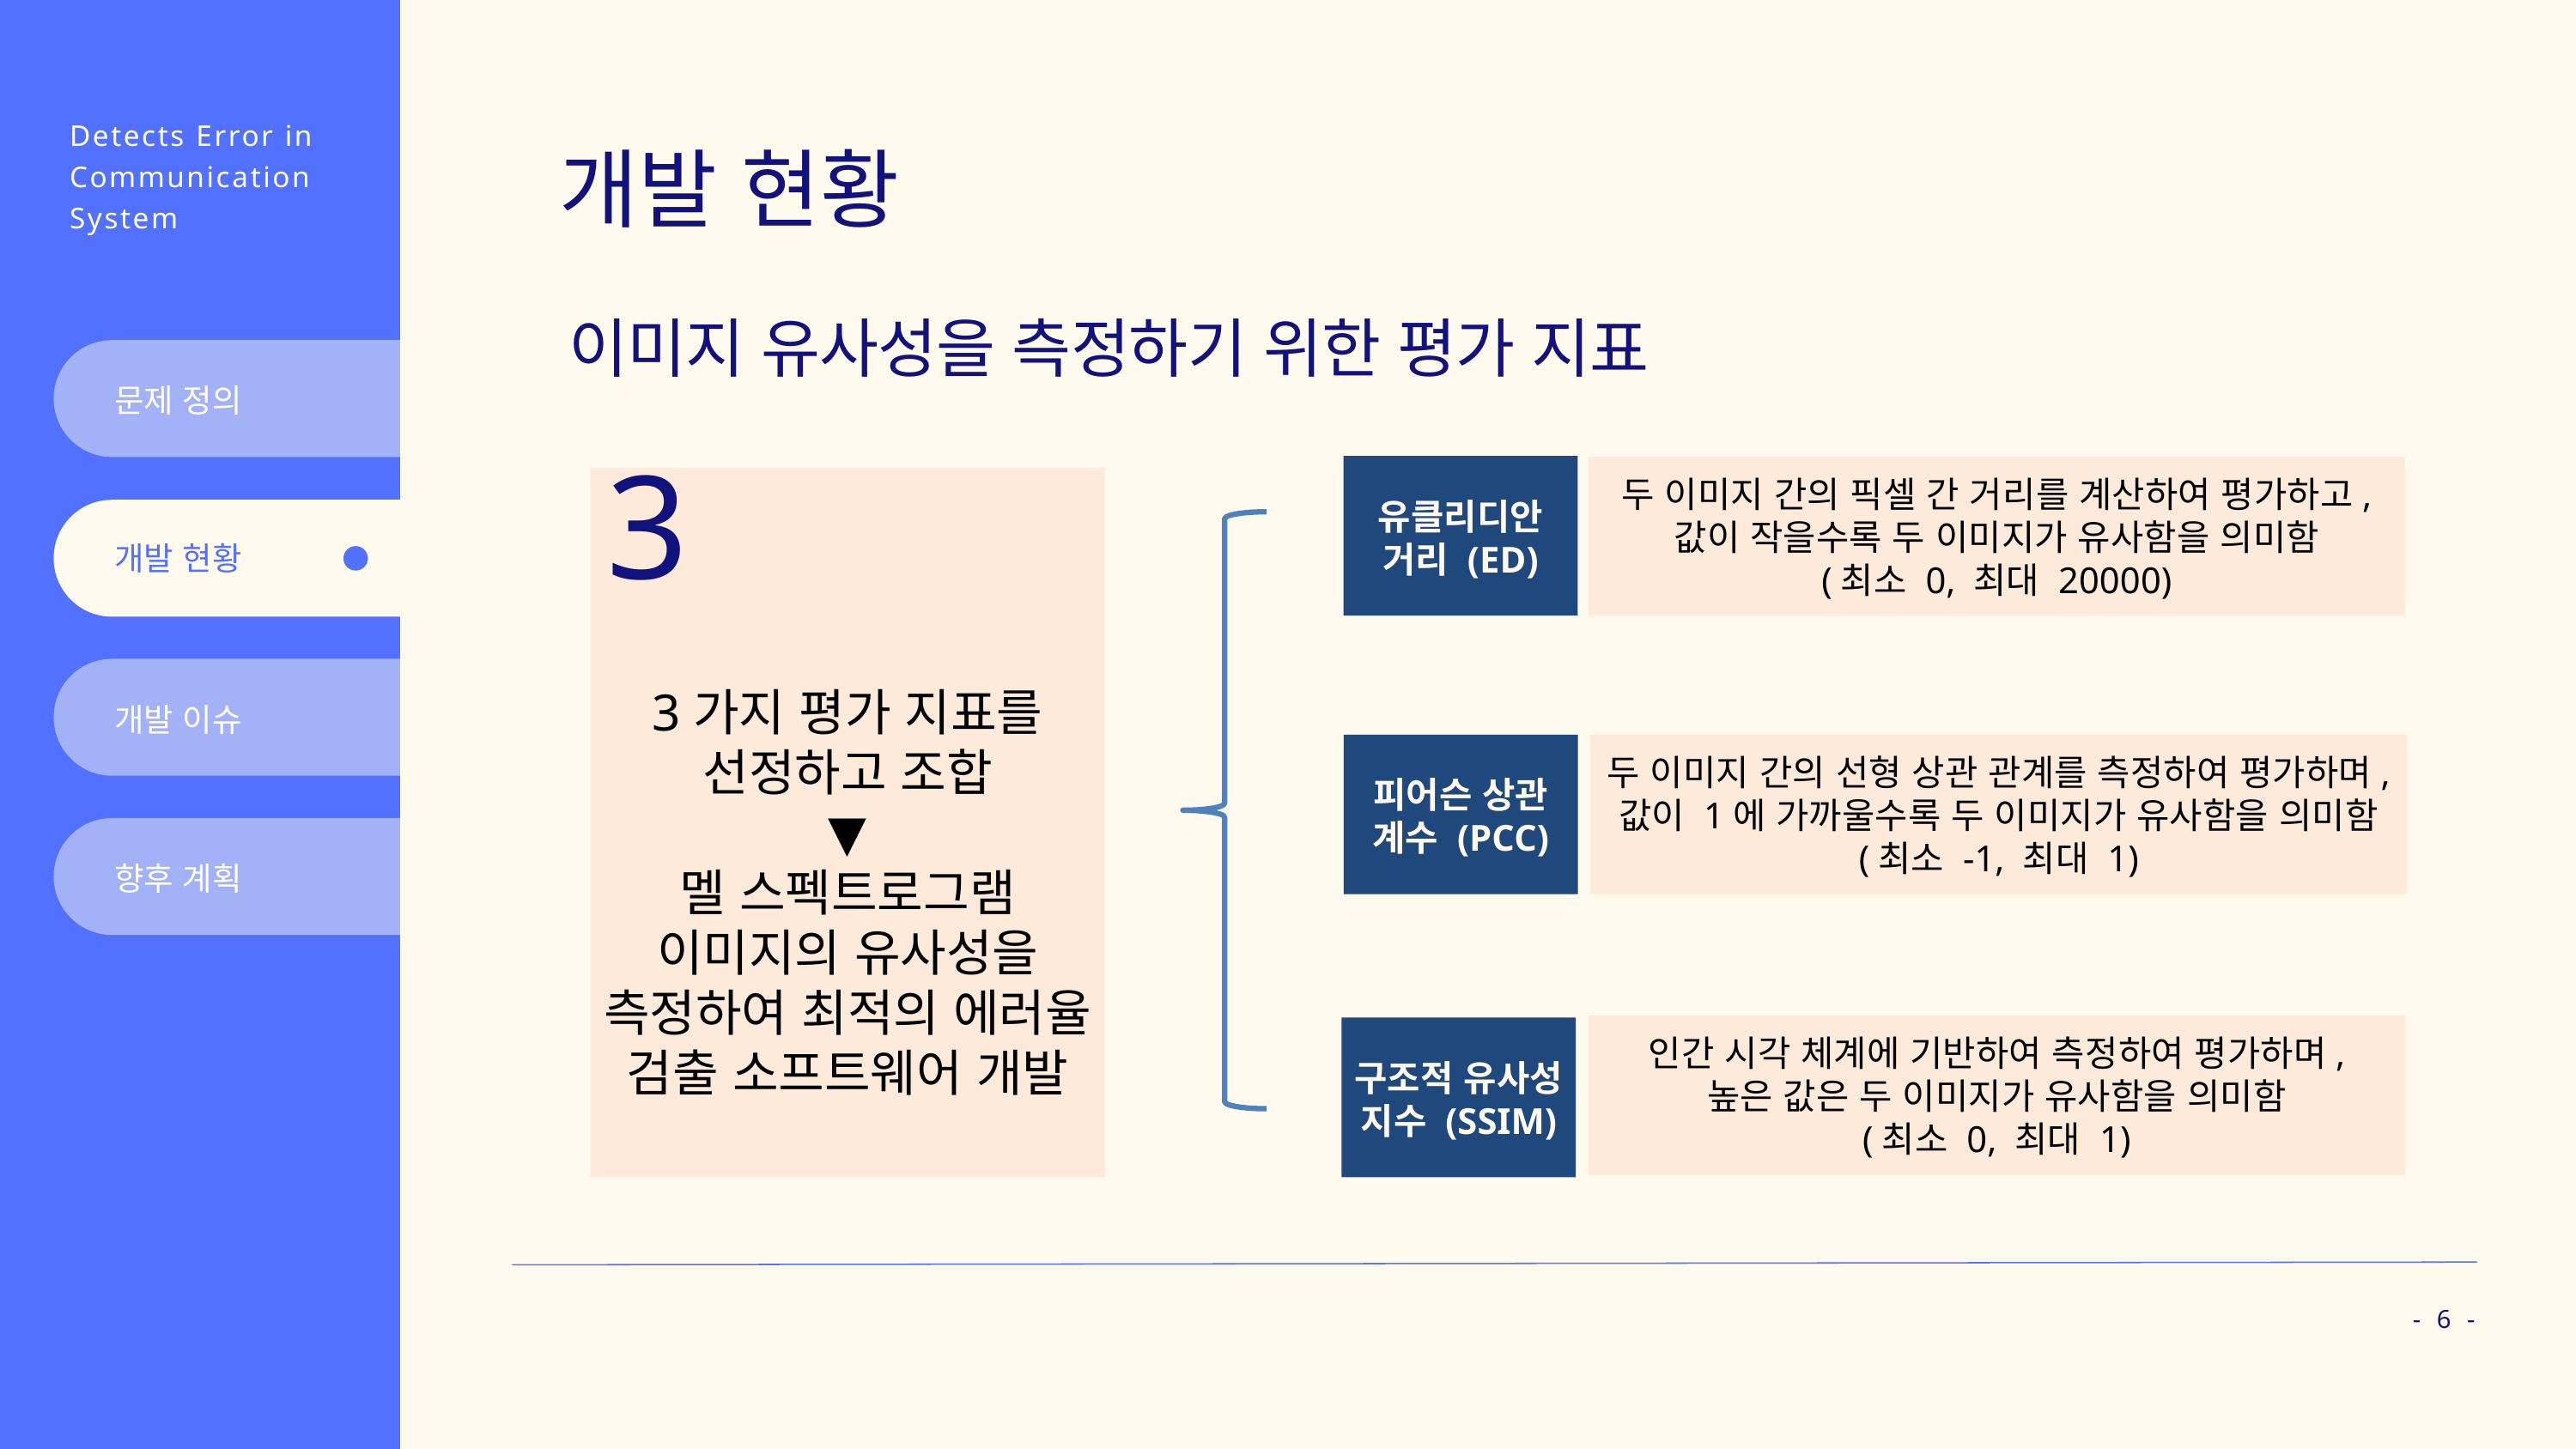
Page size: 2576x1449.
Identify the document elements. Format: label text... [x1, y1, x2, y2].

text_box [53, 339, 513, 458]
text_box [1343, 455, 2406, 617]
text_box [53, 499, 513, 617]
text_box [1341, 1015, 2406, 1178]
text_box 3 [605, 547, 716, 608]
text_box 3가지 평가 지표를 선정하고 조합 ▼ 멜 스펙트로그램 이미지의 유사성을 측정하여 최적의 에러율 검출 소프트웨어 개발 [590, 674, 1105, 1108]
text_box 이미지 유사성을 측정하기 위한 평가 지표 [568, 324, 1857, 385]
text_box [588, 466, 1107, 1179]
text_box 개발 현황 [559, 152, 1718, 239]
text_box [1343, 734, 2408, 894]
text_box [53, 817, 513, 936]
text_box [0, 0, 401, 1449]
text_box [53, 658, 513, 776]
text_box - 6 - [2040, 1303, 2476, 1334]
text_box [1182, 511, 1267, 1110]
